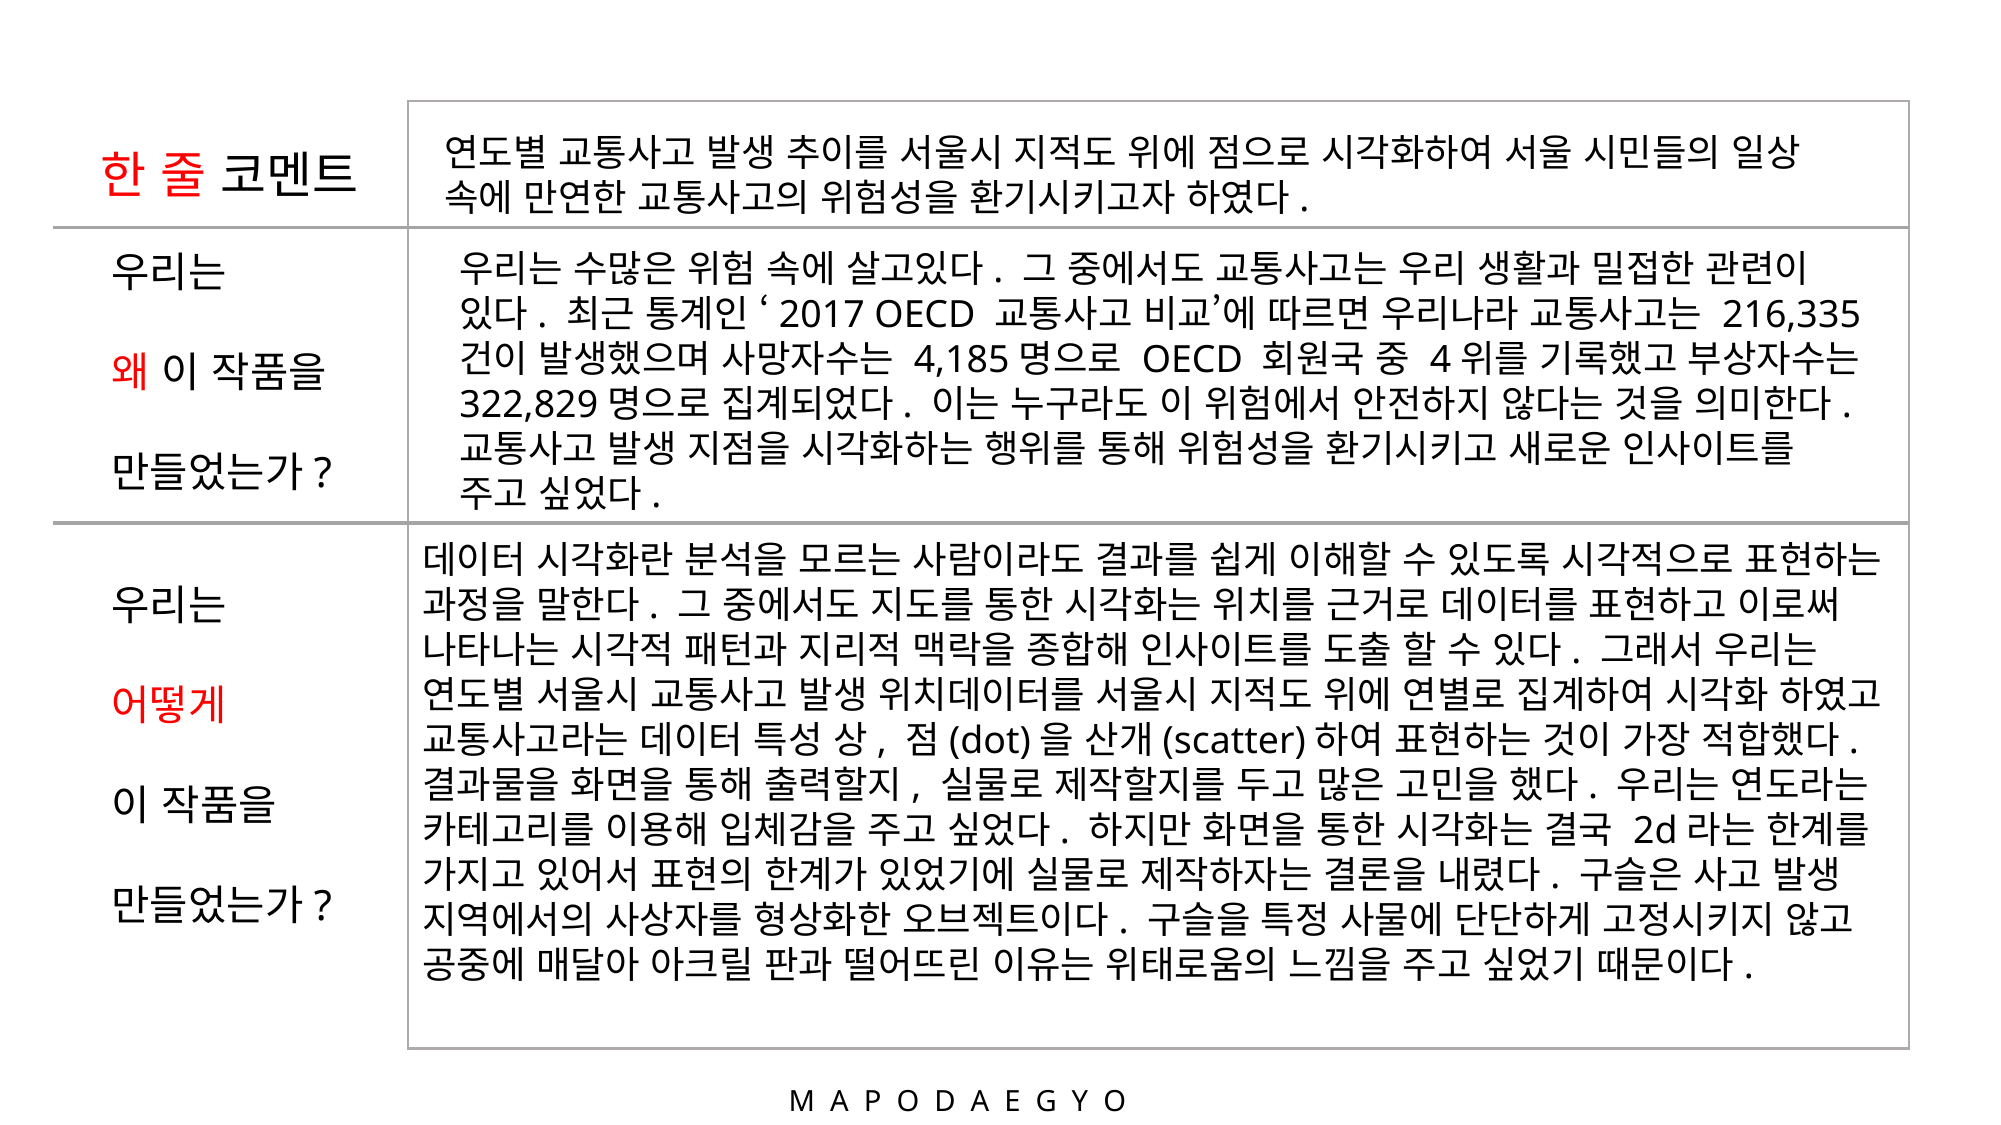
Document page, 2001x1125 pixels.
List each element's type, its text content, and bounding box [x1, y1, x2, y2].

text_box 우리는 왜 이 작품을 만들었는가? [96, 238, 362, 503]
text_box 우리는 어떻게 이 작품을 만들었는가? [96, 571, 362, 937]
text_box 연도별 교통사고 발생 추이를 서울시 지적도 위에 점으로 시각화하여 서울 시민들의 일상 속에 만연한 교통사고의 위험성을 환기시키고자 하였다. [429, 121, 1892, 226]
text_box [1877, 524, 1910, 528]
text_box 한 줄 코멘트 [85, 136, 397, 212]
text_box [407, 994, 1910, 1050]
text_box 우리는 수많은 위험 속에 살고있다. 그 중에서도 교통사고는 우리 생활과 밀접한 관련이 있다. 최근 통계인 ‘2017 OECD 교통사고 비교’에 따르면 우리나라 교통사고는 216,335건이 발생했으며 사망자수는 4,185명으로 OECD 회원국 중 4위를 기록했고 부상자수는 322,829명으로 집계되었다. 이는 누구라도 이 위험에서 안전하지 않다는 것을 의미한다. 교통사고 발생 지점을 시각화하는 행위를 통해 위험성을 환기시키고 새로운 인사이트를 주고 싶었다. [444, 524, 1877, 528]
text_box [407, 228, 1910, 522]
text_box [407, 100, 1910, 227]
text_box M A P O D A E G Y O [703, 1074, 1212, 1125]
text_box 우리는 수많은 위험 속에 살고있다. 그 중에서도 교통사고는 우리 생활과 밀접한 관련이 있다. 최근 통계인 ‘2017 OECD 교통사고 비교’에 따르면 우리나라 교통사고는 216,335건이 발생했으며 사망자수는 4,185명으로 OECD 회원국 중 4위를 기록했고 부상자수는 322,829명으로 집계되었다. 이는 누구라도 이 위험에서 안전하지 않다는 것을 의미한다. 교통사고 발생 지점을 시각화하는 행위를 통해 위험성을 환기시키고 새로운 인사이트를 주고 싶었다. [444, 238, 1877, 522]
text_box 데이터 시각화란 분석을 모르는 사람이라도 결과를 쉽게 이해할 수 있도록 시각적으로 표현하는 과정을 말한다. 그 중에서도 지도를 통한 시각화는 위치를 근거로 데이터를 표현하고 이로써 나타나는 시각적 패턴과 지리적 맥락을 종합해 인사이트를 도출 할 수 있다. 그래서 우리는 연도별 서울시 교통사고 발생 위치데이터를 서울시 지적도 위에 연별로 집계하여 시각화 하였고 교통사고라는 데이터 특성 상, 점(dot)을 산개(scatter)하여 표현하는 것이 가장 적합했다. 결과물을 화면을 통해 출력할지, 실물로 제작할지를 두고 많은 고민을 했다. 우리는 연도라는 카테고리를 이용해 입체감을 주고 싶었다. 하지만 화면을 통한 시각화는 결국 2d라는 한계를 가지고 있어서 표현의 한계가 있었기에 실물로 제작하자는 결론을 내렸다. 구슬은 사고 발생 지역에서의 사상자를 형상화한 오브젝트이다. 구슬을 특정 사물에 단단하게 고정시키지 않고 공중에 매달아 아크릴 판과 떨어뜨린 이유는 위태로움의 느낌을 주고 싶었기 때문이다. [407, 528, 1910, 994]
